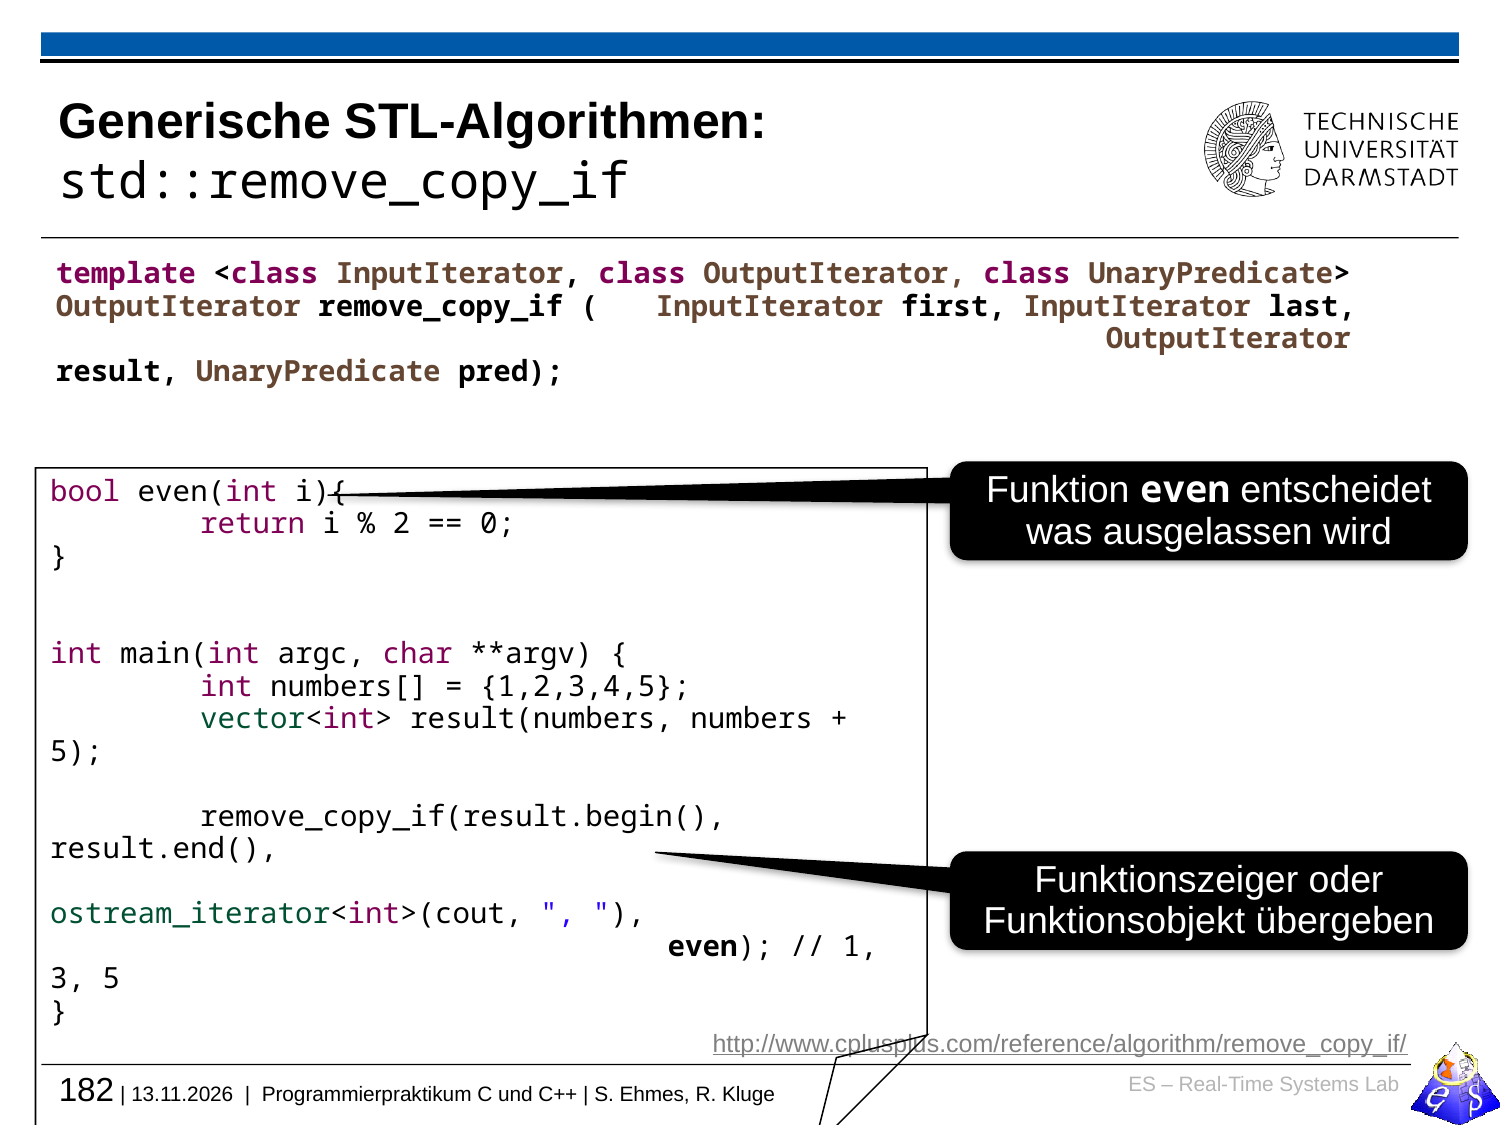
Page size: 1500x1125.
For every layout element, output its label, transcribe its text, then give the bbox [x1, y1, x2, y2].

picture [1187, 84, 1483, 214]
text_box Funktionszeiger oder Funktionsobjekt übergeben [654, 851, 1468, 950]
text_box template <class InputIterator, class OutputIterator, class UnaryPredicate> OutputIterator remove_copy_if ( InputIterator first, InputIterator last, OutputIterator result, UnaryPredicate pred); [41, 250, 1423, 396]
picture [1411, 1041, 1500, 1125]
text_box bool even(int i){ return i % 2 == 0; } int main(int argc, char **argv) { int numbers[] = {1,2,3,4,5}; vector<int> result(numbers, numbers + 5); remove_copy_if(result.begin(), result.end(), ostream_iterator<int>(cout, ", "), even); // 1, 3, 5 } [35, 467, 928, 1125]
text_box http://www.cplusplus.com/reference/algorithm/remove_copy_if/ [898, 1023, 1423, 1066]
title Generische STL-Algorithmen: std::remove_copy_if [58, 80, 1187, 218]
text_box Funktion even entscheidet was ausgelassen wird [327, 461, 1468, 561]
